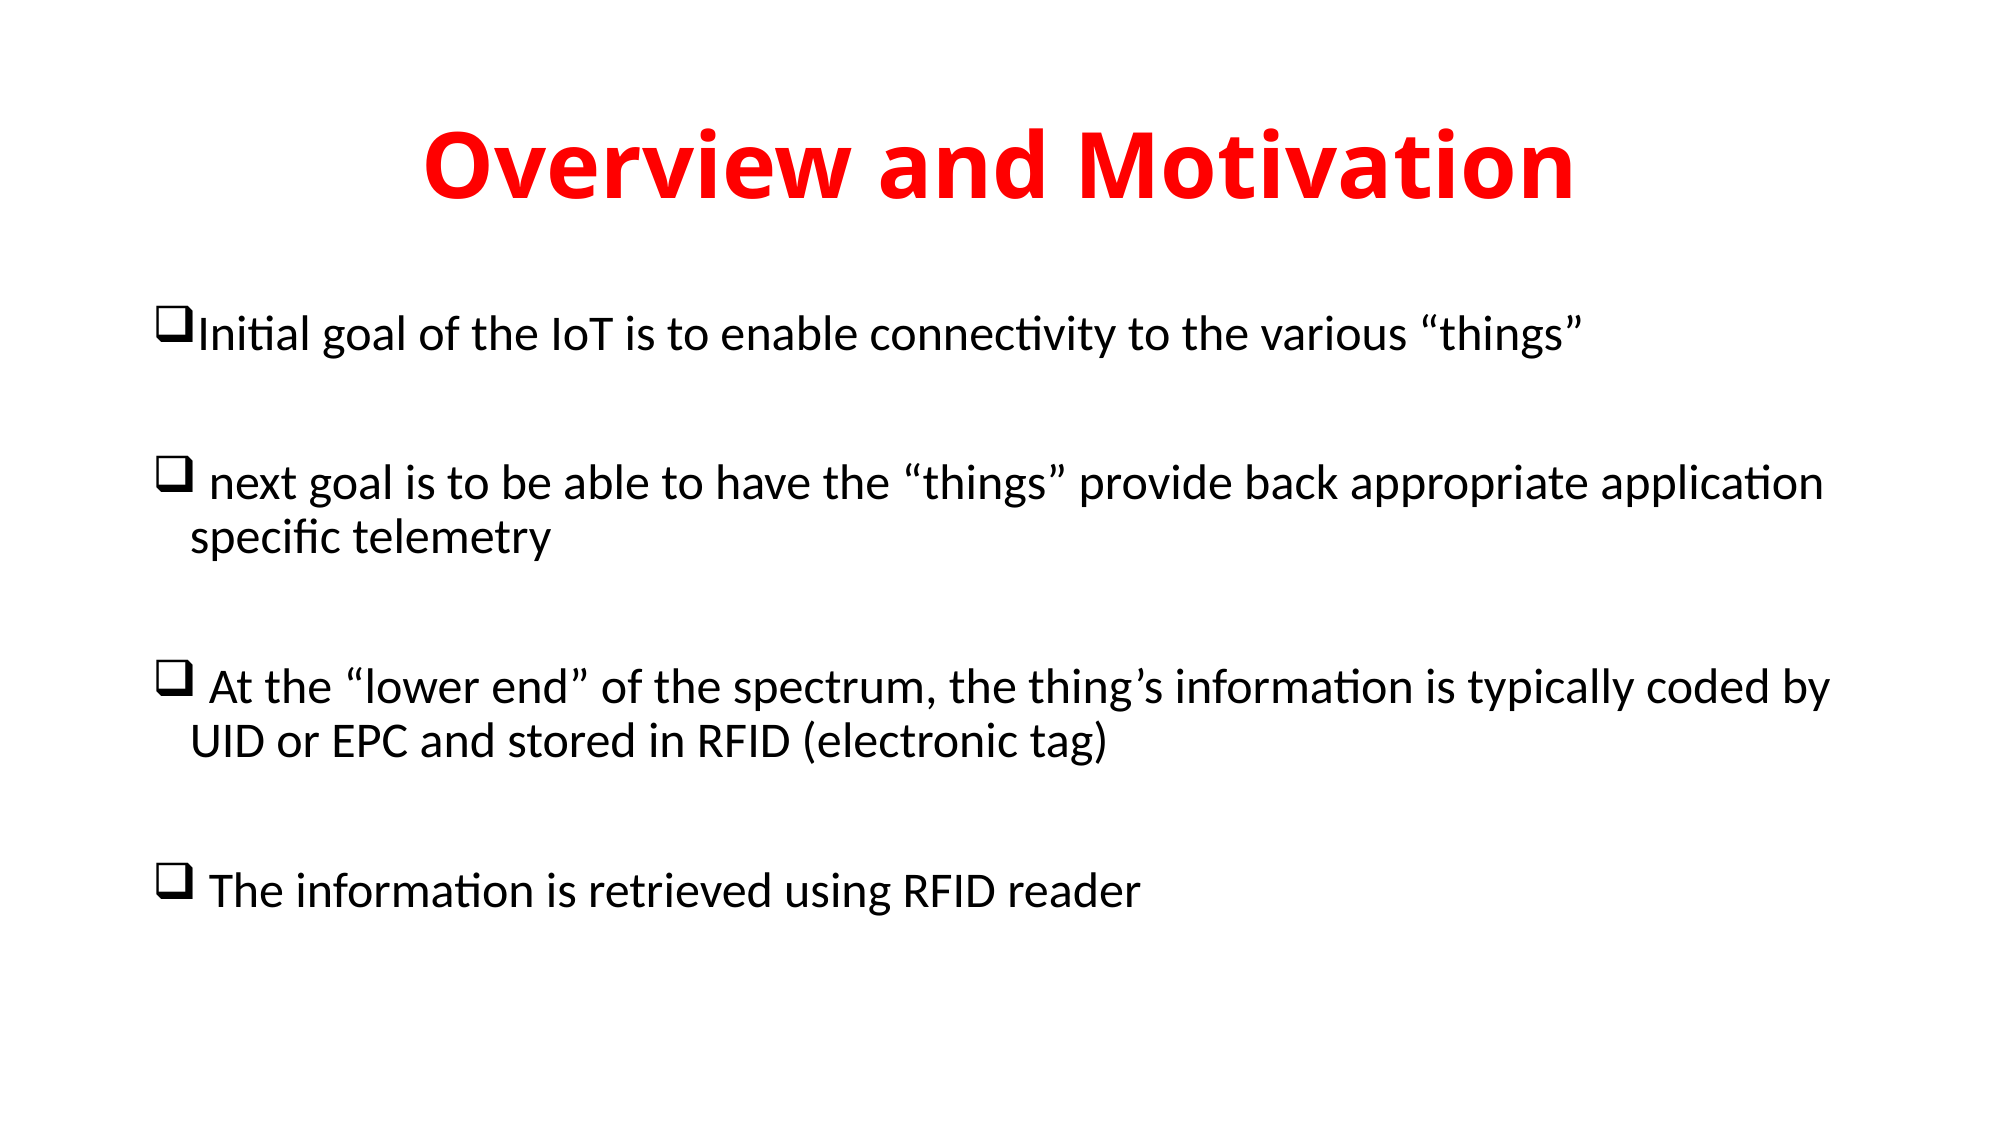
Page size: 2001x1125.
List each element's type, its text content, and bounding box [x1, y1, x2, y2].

title Overview and Motivation [137, 59, 1863, 278]
list Initial goal of the IoT is to enable connectivity to the various “things” next goal is to be able to have the “things” provide back appropriate application specific telemetry At the “lower end” of the spectrum, the thing’s information is typically coded by UID or EPC and stored in RFID (electronic tag) The information is retrieved using RFID reader [137, 299, 1863, 1014]
